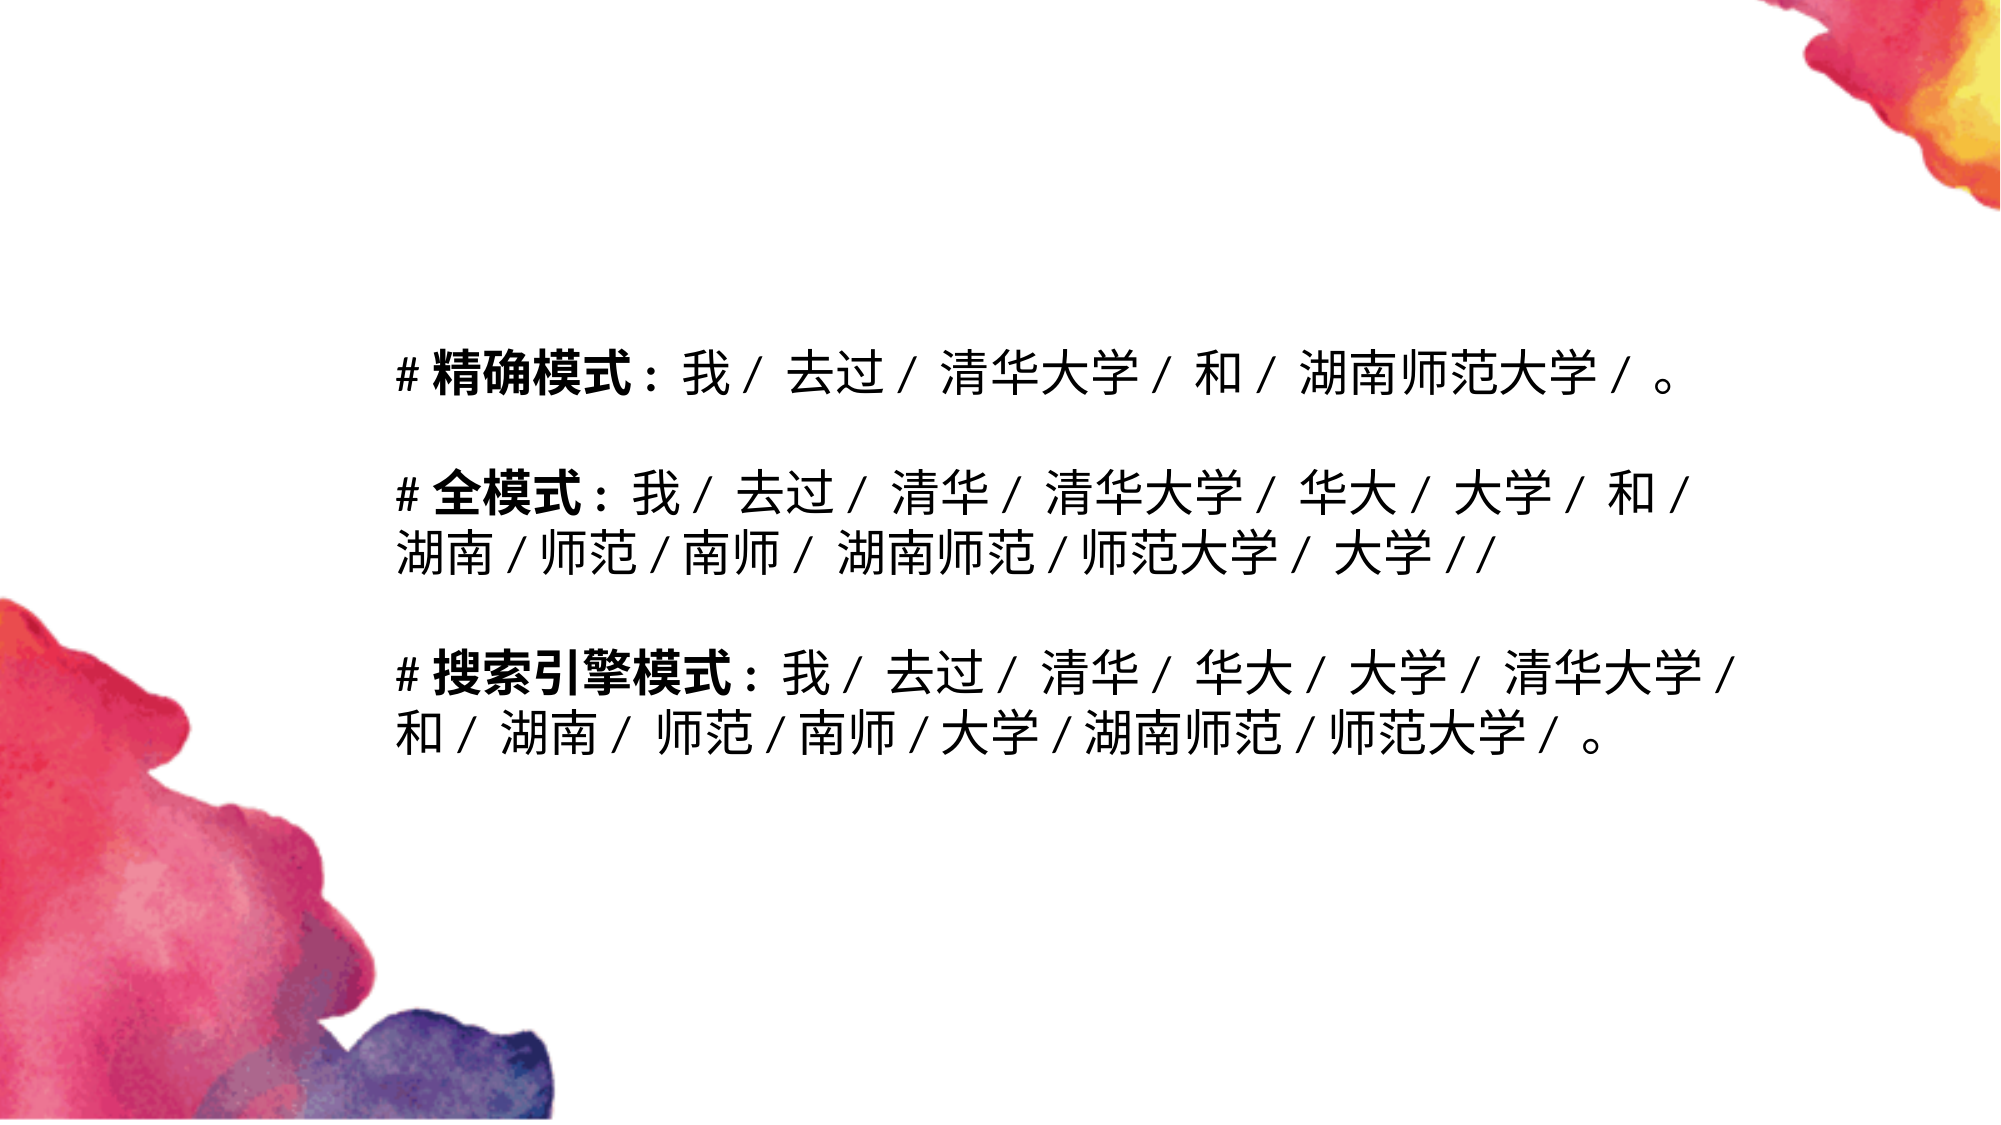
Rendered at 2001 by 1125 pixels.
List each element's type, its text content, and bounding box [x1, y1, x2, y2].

picture [0, 0, 2001, 1125]
text_box #精确模式: 我/ 去过/ 清华大学/ 和/ 湖南师范大学/ 。 #全模式: 我/ 去过/ 清华/ 清华大学/ 华大/ 大学/ 和/ 湖南/师范/南师/ 湖南师范/师范大学/ 大学/ / #搜索引擎模式: 我/ 去过/ 清华/ 华大/ 大学/ 清华大学/ 和/ 湖南/ 师范/南师/大学/湖南师范/师范大学/ 。 [380, 333, 1755, 769]
